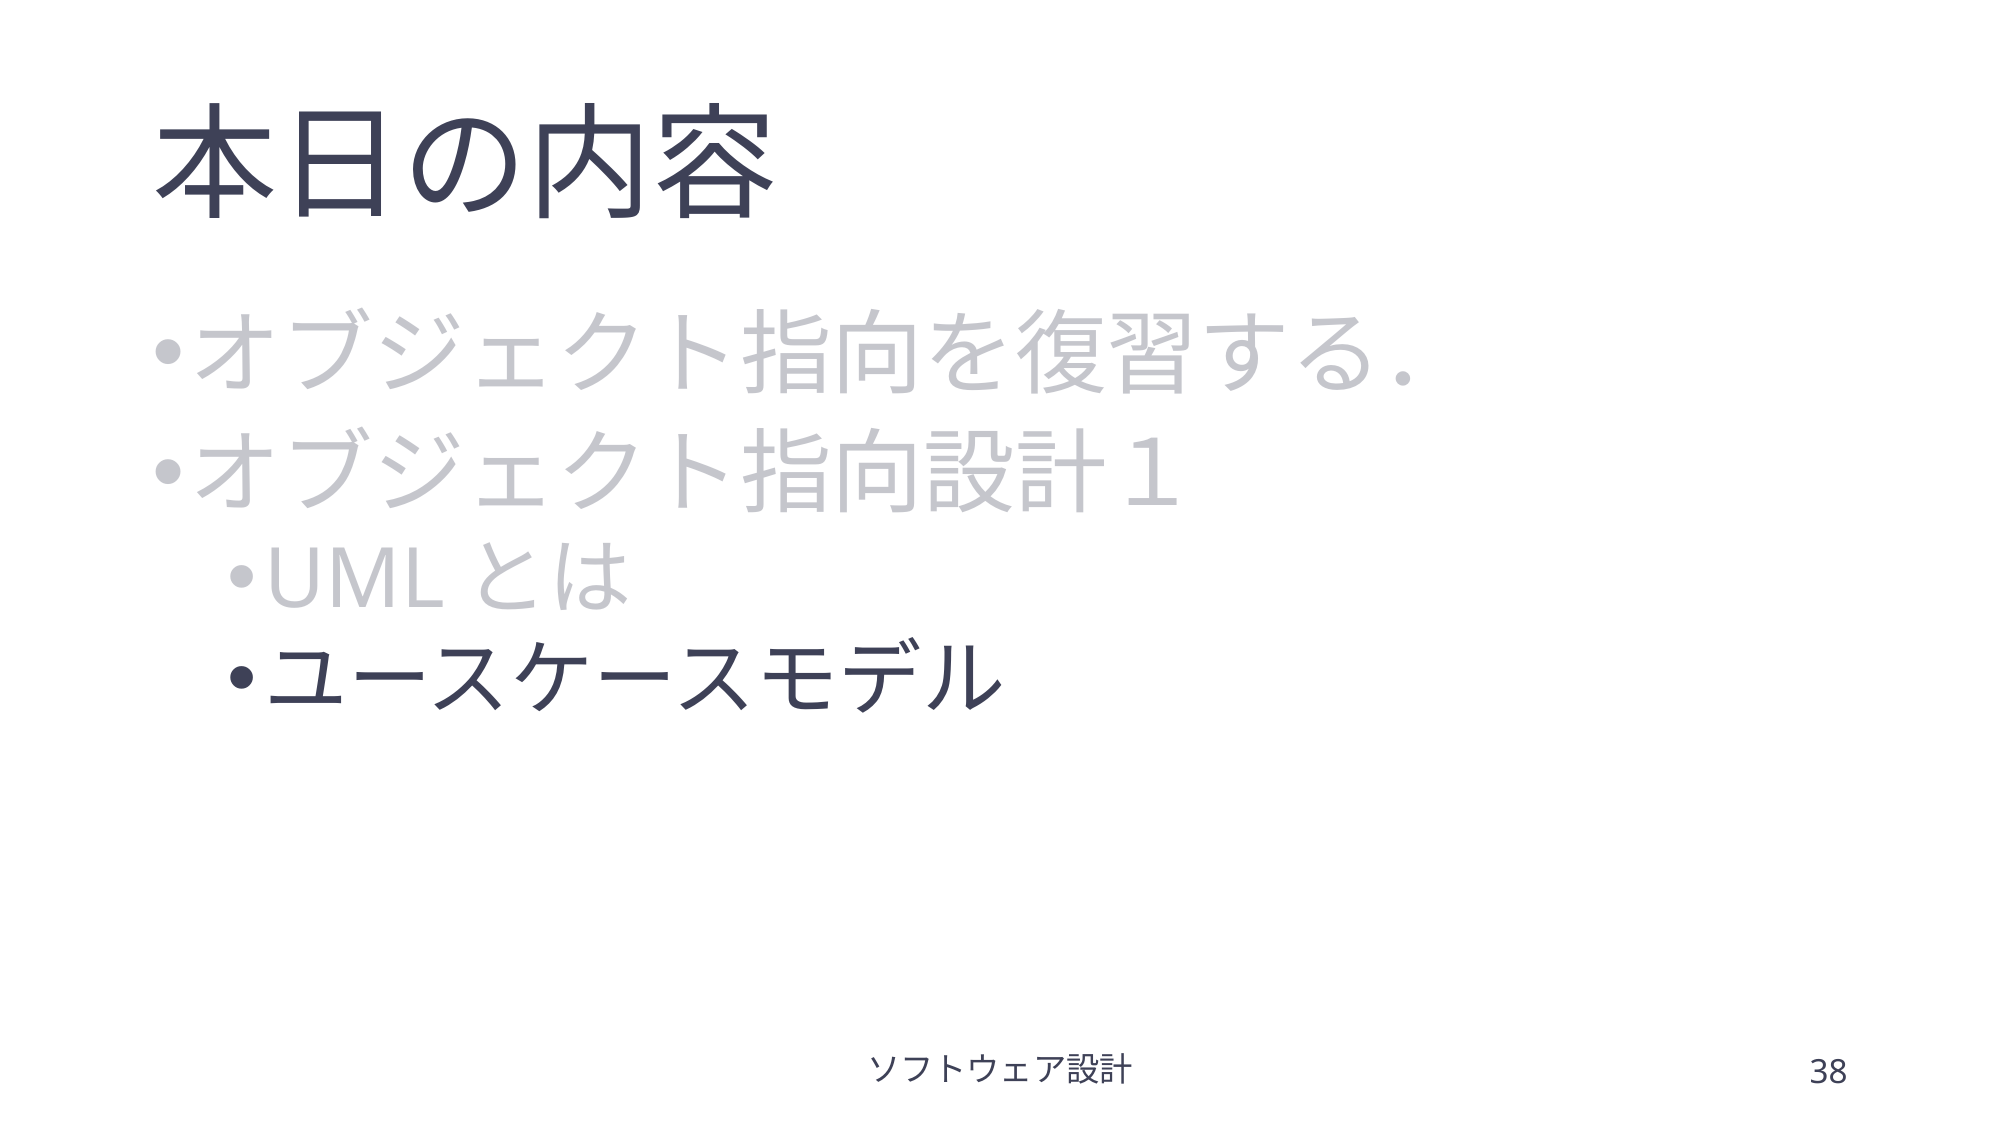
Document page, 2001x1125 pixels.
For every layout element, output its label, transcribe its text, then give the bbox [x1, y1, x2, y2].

footer ソフトウェア設計 [662, 1042, 1338, 1103]
title 本日の内容 [137, 59, 1863, 278]
list オブジェクト指向を復習する． オブジェクト指向設計１ UMLとは ユースケースモデル [137, 299, 1863, 1014]
slide_number 38 [1412, 1042, 1863, 1103]
text_box [31, 266, 1568, 620]
